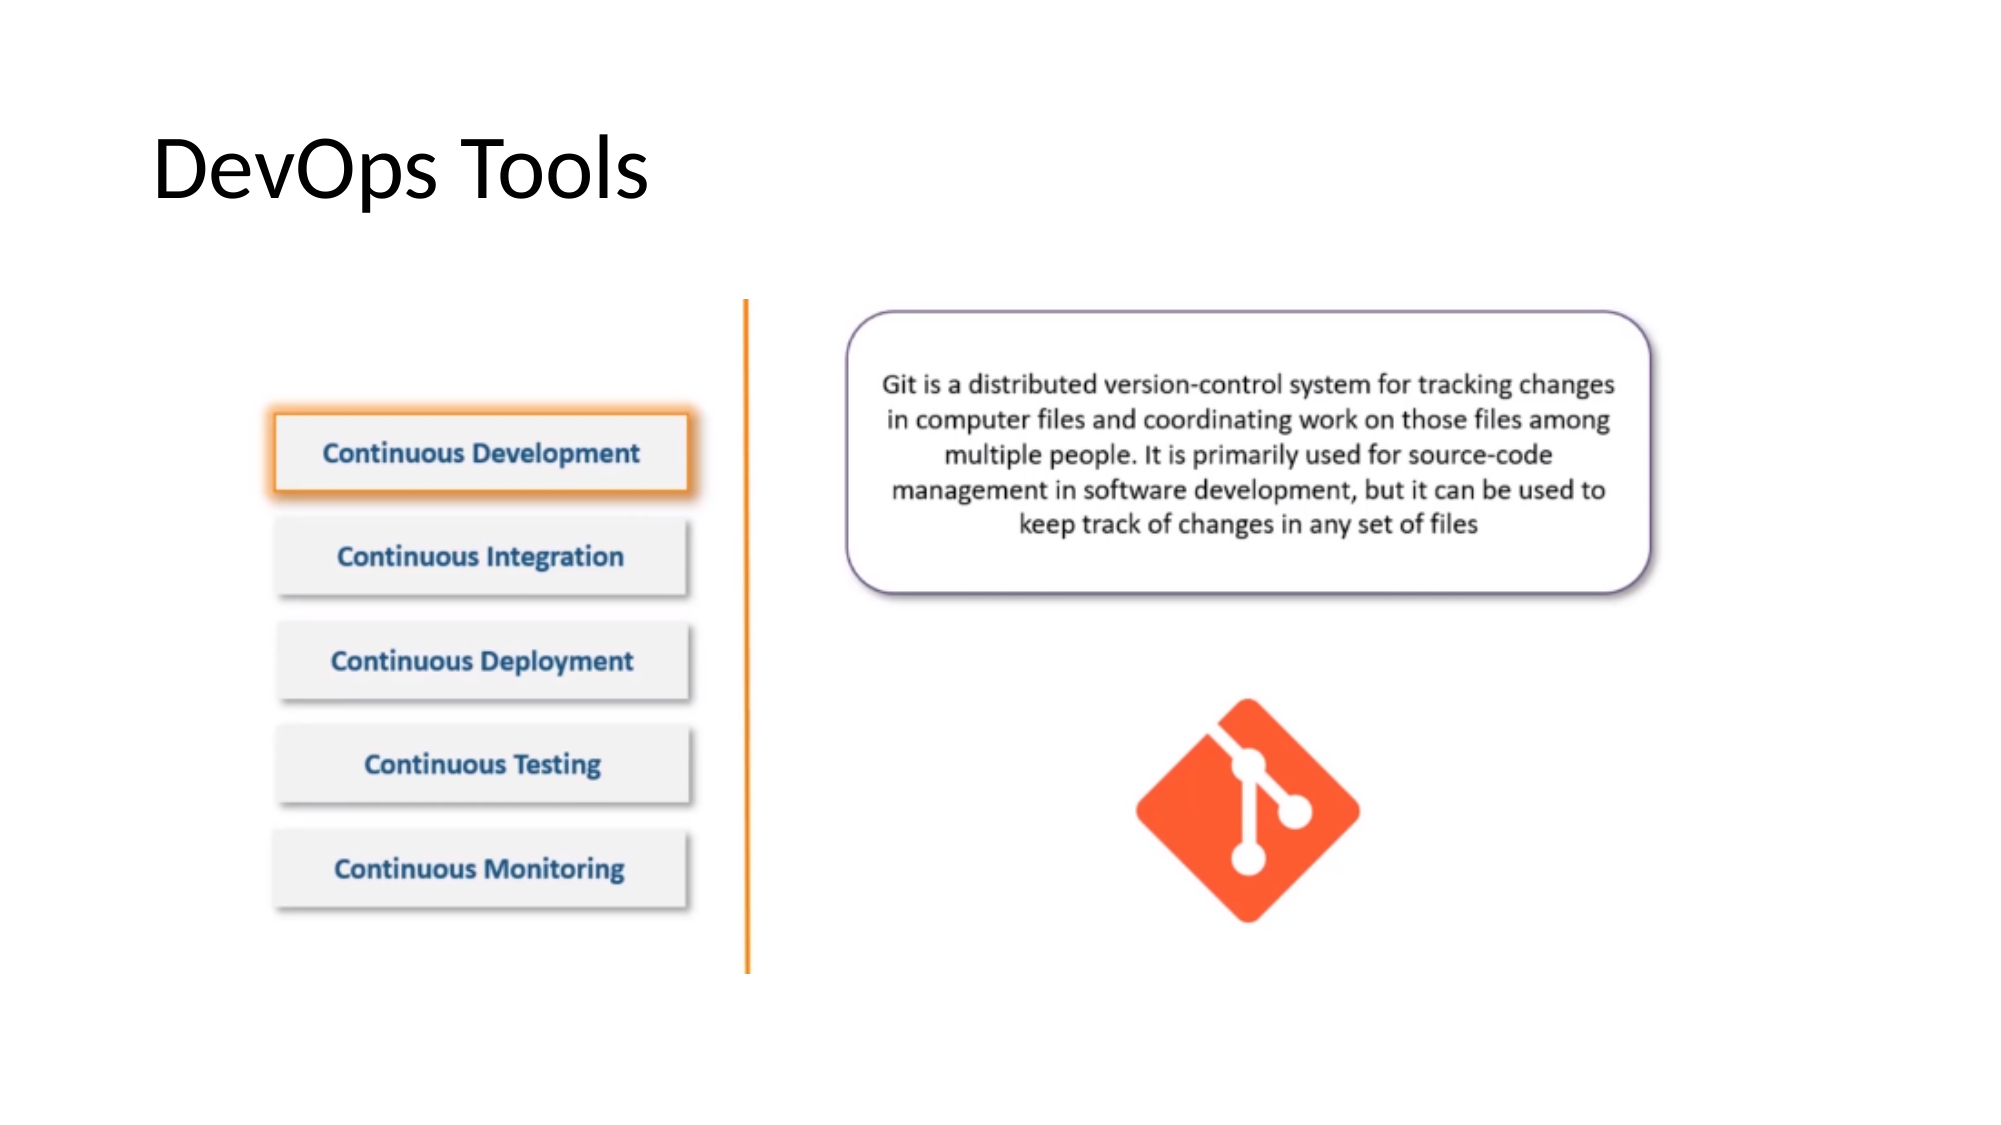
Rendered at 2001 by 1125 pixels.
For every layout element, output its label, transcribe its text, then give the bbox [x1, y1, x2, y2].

picture [248, 299, 1680, 974]
title DevOps Tools [137, 59, 1863, 278]
